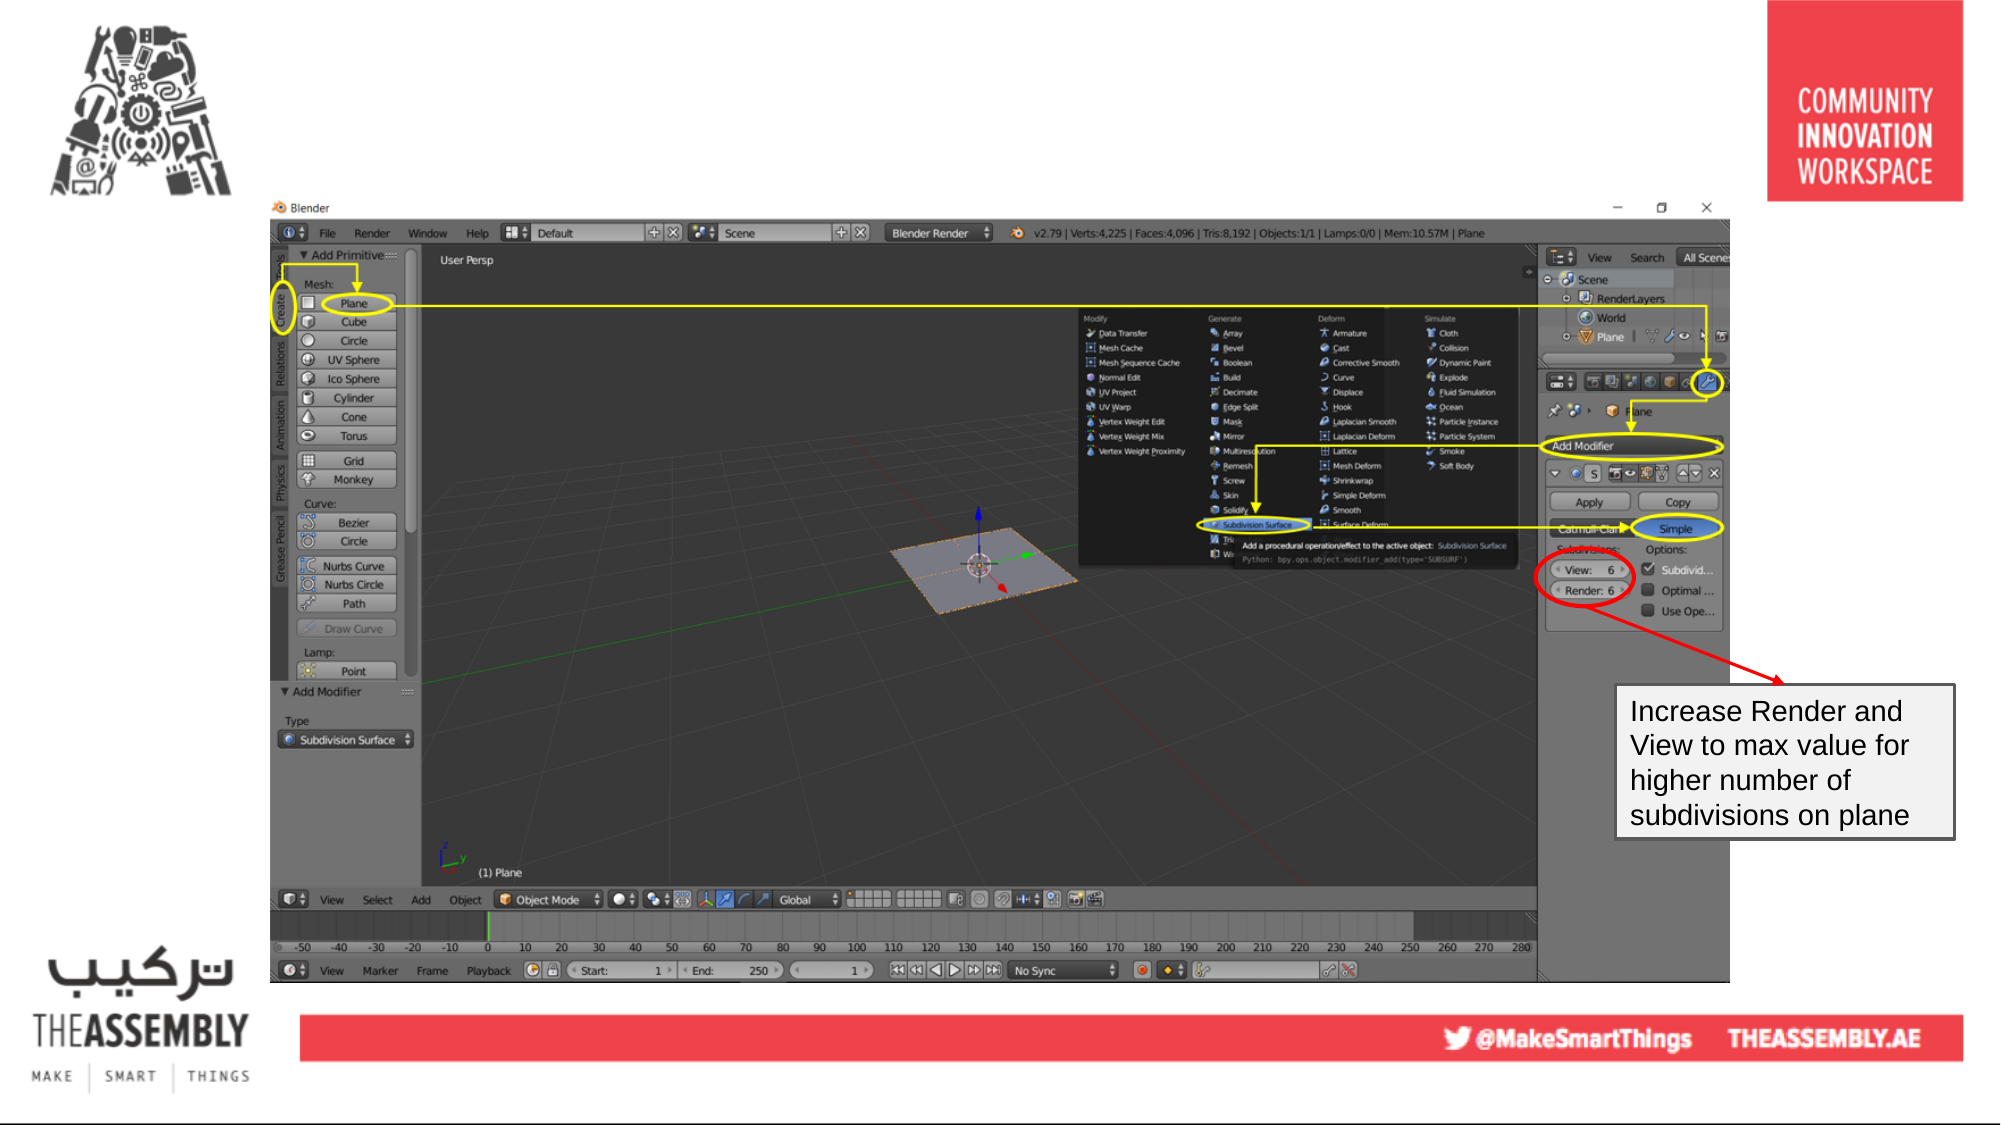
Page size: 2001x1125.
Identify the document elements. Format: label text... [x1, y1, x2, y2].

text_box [1584, 605, 1786, 685]
text_box Increase Render and View to max value for higher number of subdivisions on plane [1735, 684, 1955, 839]
picture [0, 0, 2001, 1125]
